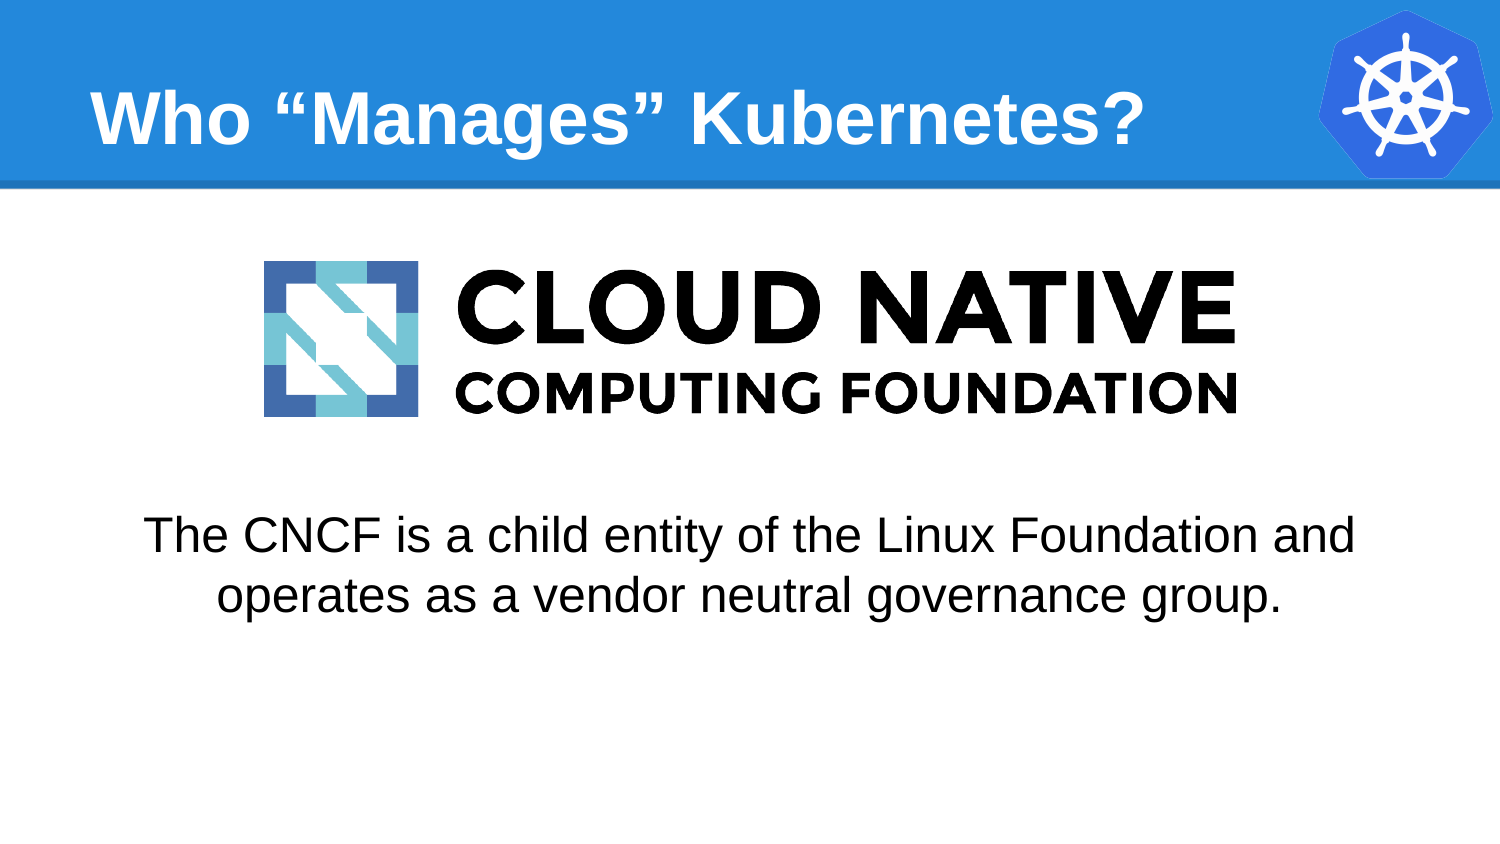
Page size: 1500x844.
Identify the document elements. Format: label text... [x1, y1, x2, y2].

list The CNCF is a child entity of the Linux Foundation and operates as a vendor neutral governance group. [75, 196, 1425, 808]
title Who “Manages” Kubernetes? [75, 33, 1425, 175]
picture [1318, 7, 1494, 182]
picture [263, 261, 1236, 417]
